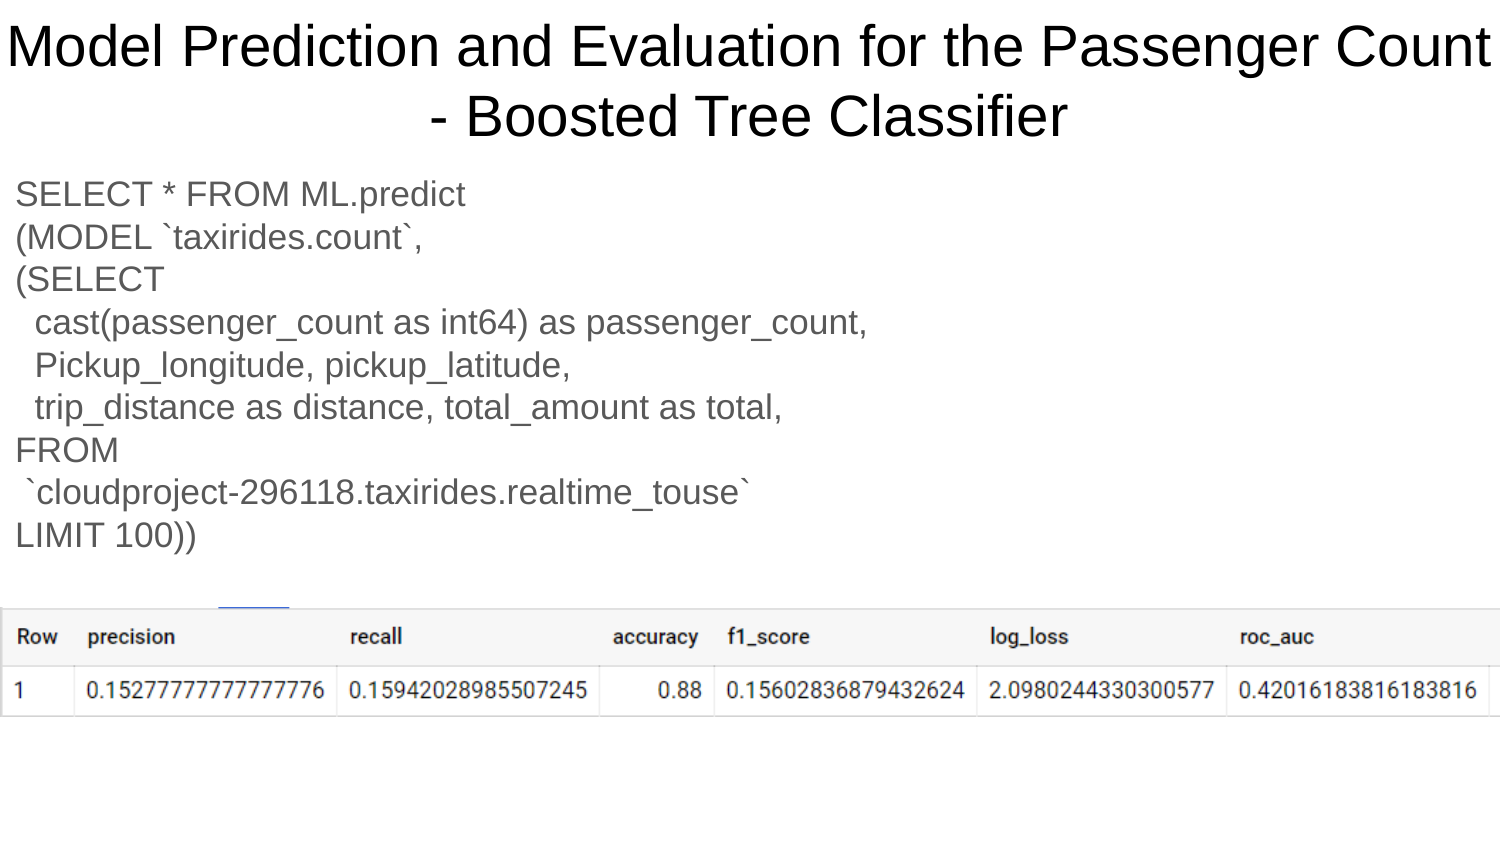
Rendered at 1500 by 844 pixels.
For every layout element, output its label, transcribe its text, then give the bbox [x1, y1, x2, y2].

picture [0, 607, 1500, 718]
title Model Prediction and Evaluation for the Passenger Count - Boosted Tree Classifier [0, 0, 1500, 142]
list SELECT * FROM ML.predict (MODEL `taxirides.count`, (SELECT cast(passenger_count as int64) as passenger_count, Pickup_longitude, pickup_latitude, trip_distance as distance, total_amount as total, FROM `cloudproject-296118.taxirides.realtime_touse` LIMIT 100)) [0, 156, 1398, 606]
